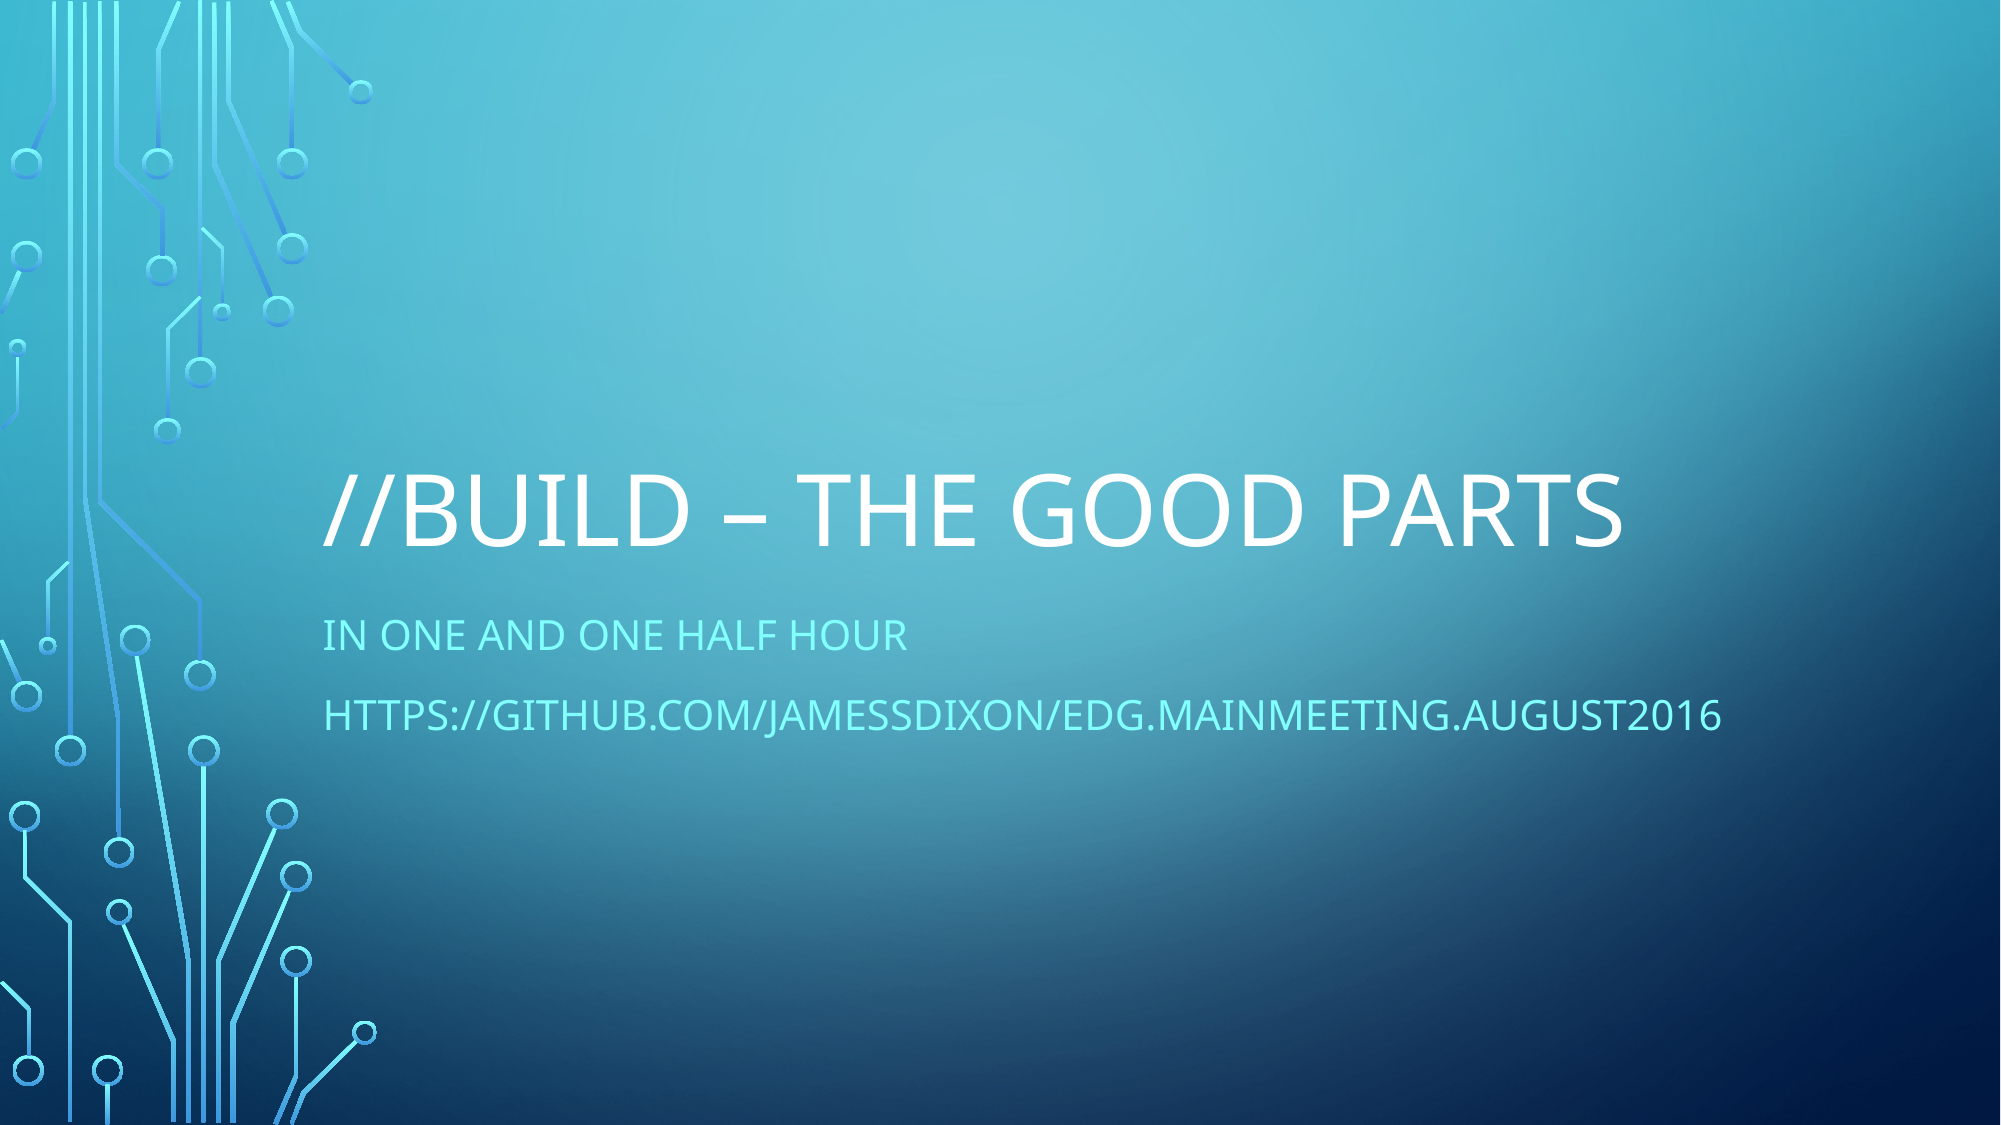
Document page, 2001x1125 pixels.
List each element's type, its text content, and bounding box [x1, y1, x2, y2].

title //Build – The Good Parts [307, 184, 1750, 576]
subtitle In one and One Half hour https://github.com/jamessdixon/EDG.MainMeeting.August2016 [307, 590, 1750, 863]
